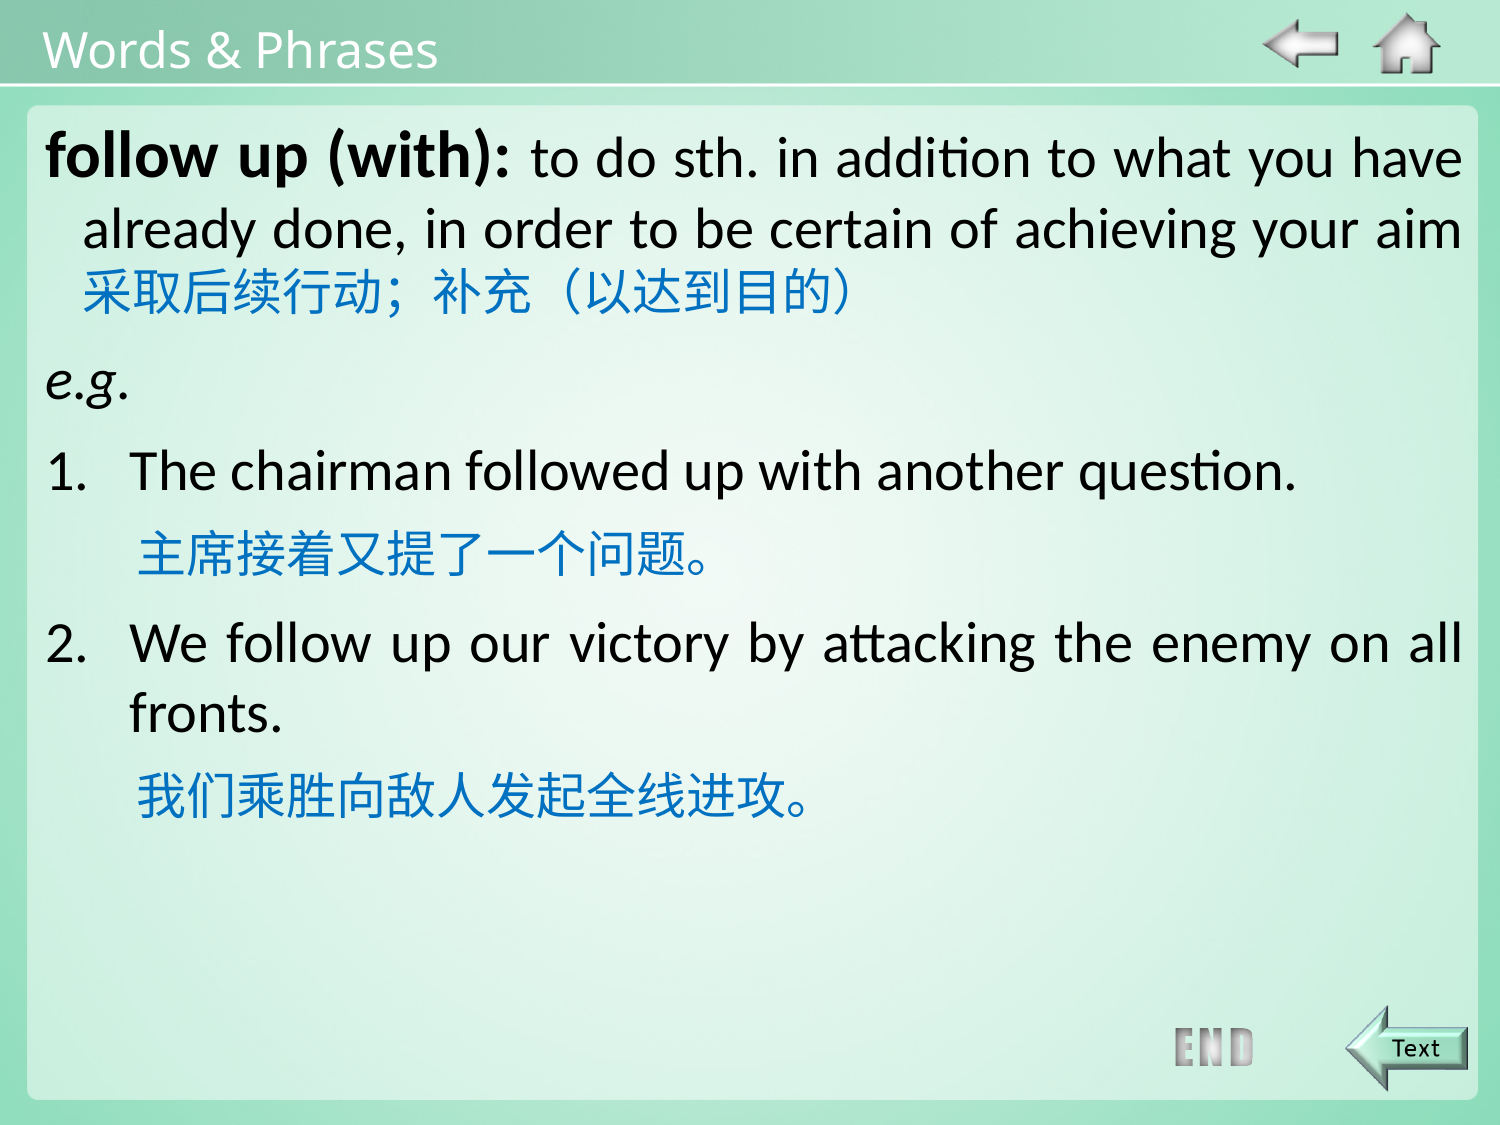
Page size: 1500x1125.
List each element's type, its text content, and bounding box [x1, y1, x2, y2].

list follow up (with): to do sth. in addition to what you have already done, in order to be certain of achieving your aim 采取后续行动；补充（以达到目的） e.g. The chairman followed up with another question. 主席接着又提了一个问题。 We follow up our victory by attacking the enemy on all fronts. 我们乘胜向敌人发起全线进攻。 [29, 102, 1480, 1099]
text_box Words & Phrases [27, 11, 582, 87]
picture [0, 0, 1500, 1125]
